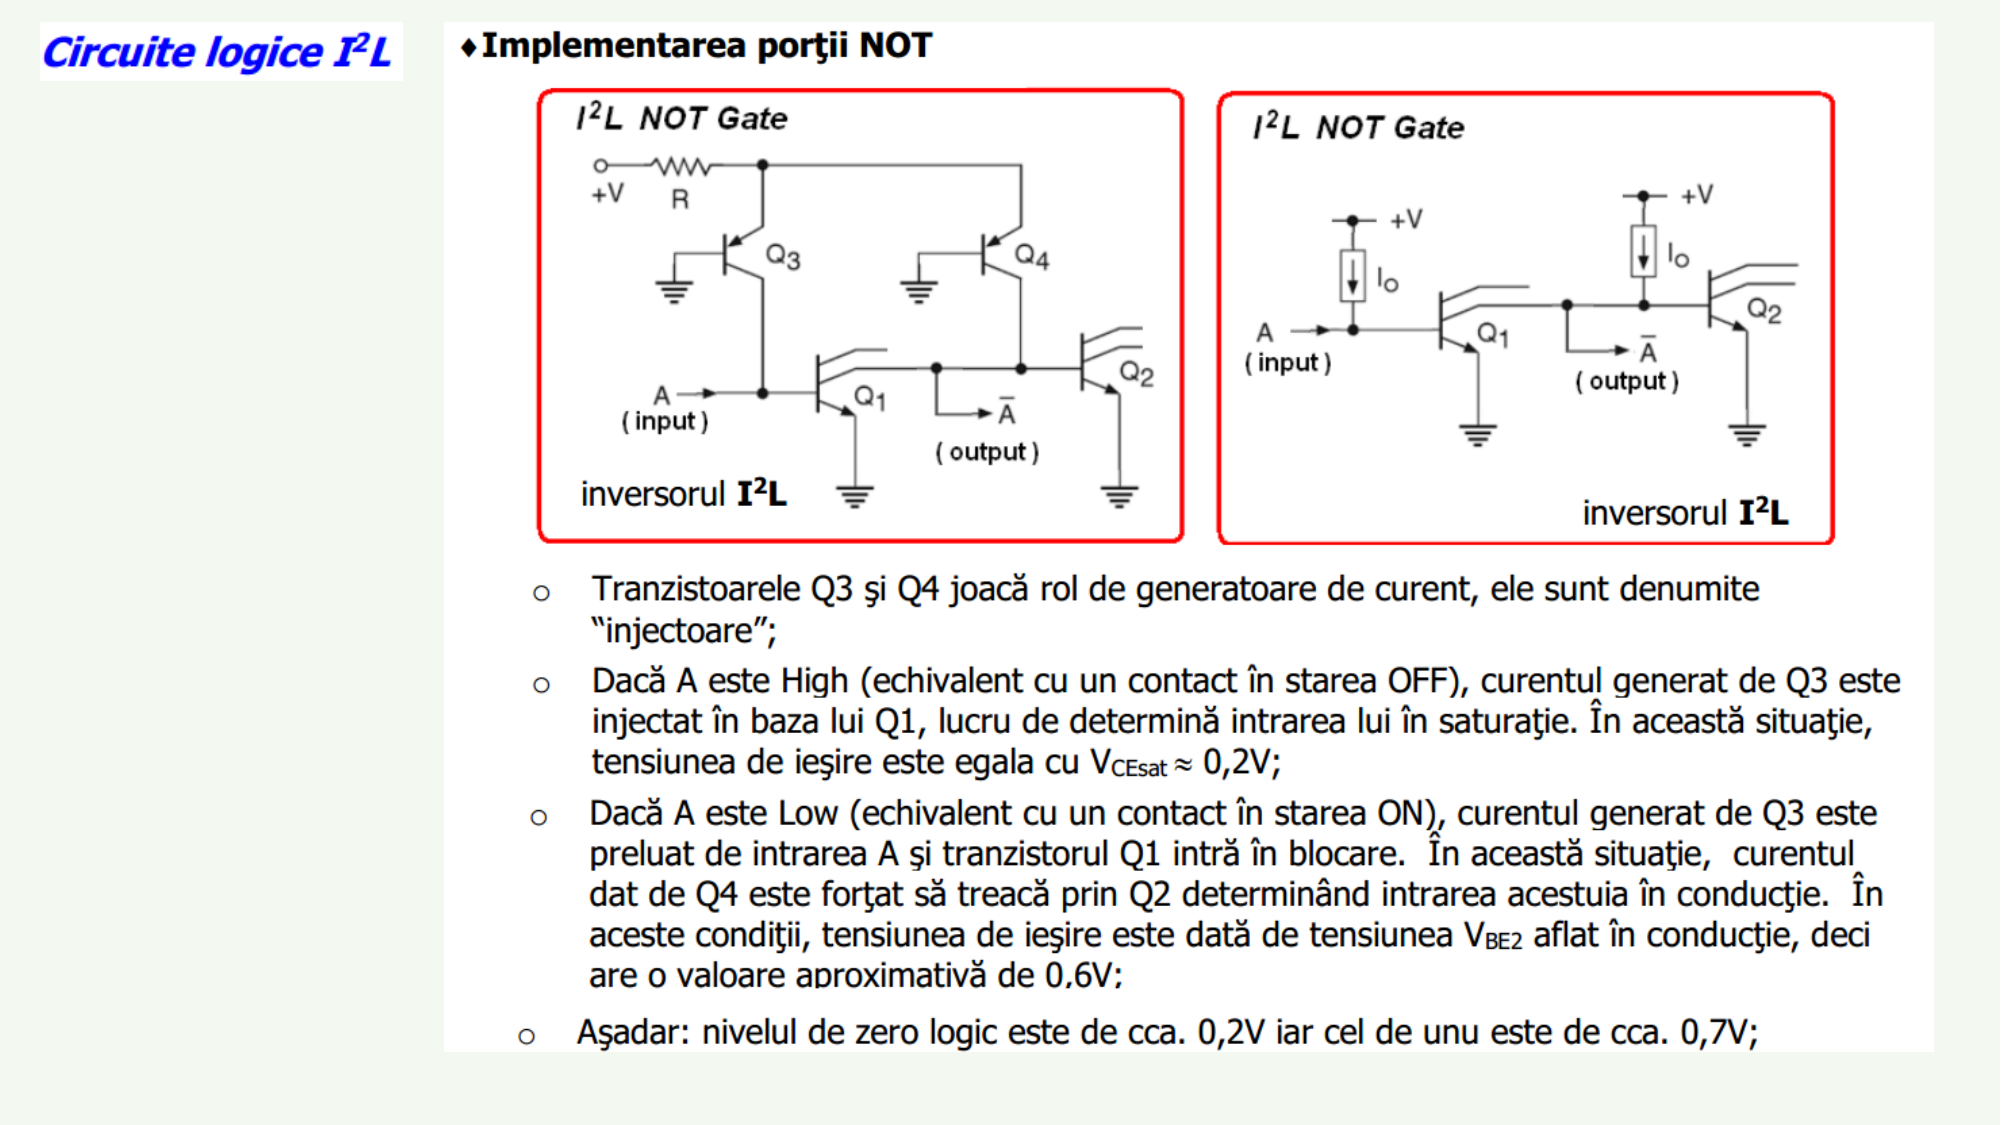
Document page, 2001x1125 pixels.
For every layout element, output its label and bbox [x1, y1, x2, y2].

picture [444, 22, 1934, 1052]
picture [39, 22, 403, 81]
